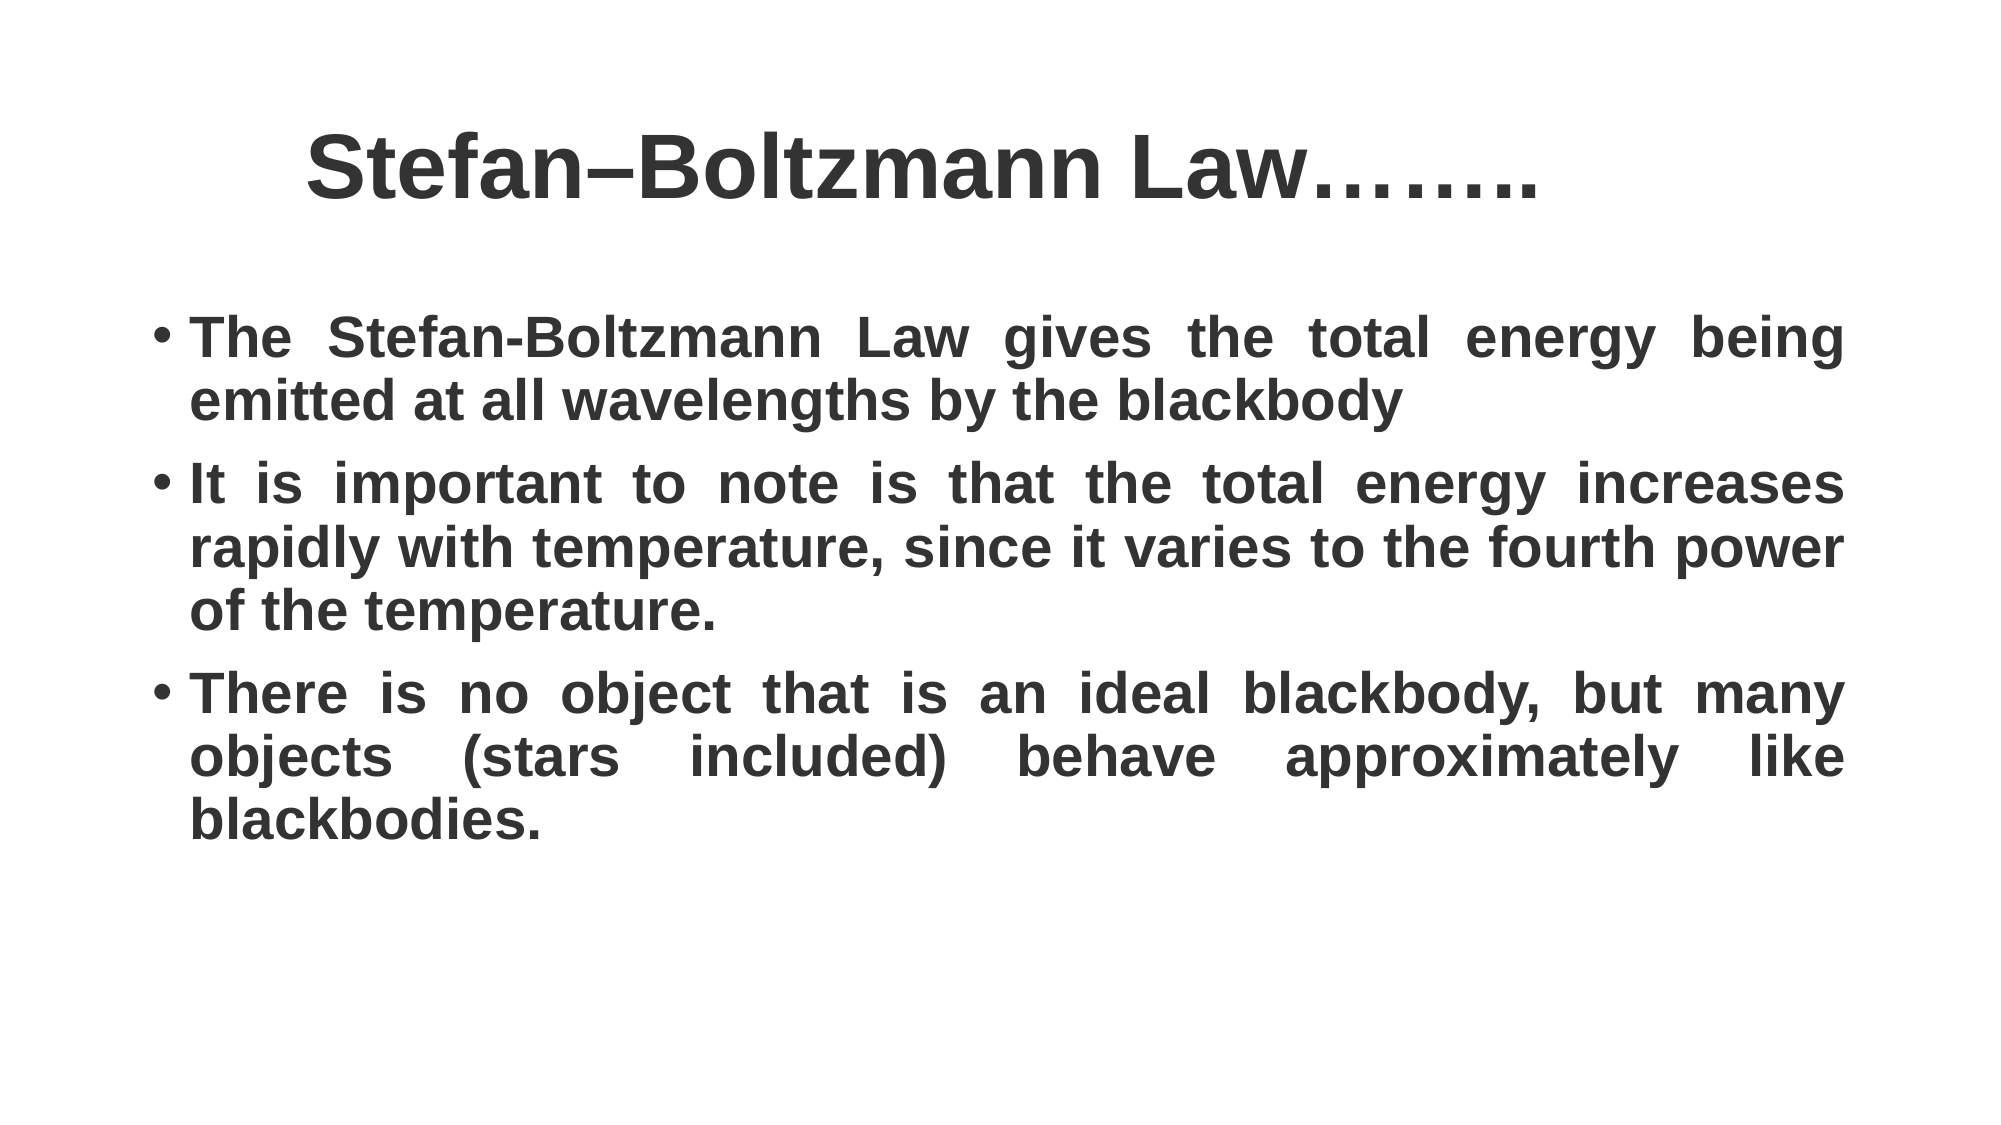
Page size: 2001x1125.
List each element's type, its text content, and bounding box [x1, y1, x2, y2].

list The Stefan-Boltzmann Law gives the total energy being emitted at all wavelengths by the blackbody It is important to note is that the total energy increases rapidly with temperature, since it varies to the fourth power of the temperature. There is no object that is an ideal blackbody, but many objects (stars included) behave approximately like blackbodies. [137, 299, 1863, 1014]
title Stefan–Boltzmann Law…….. [137, 59, 1863, 278]
